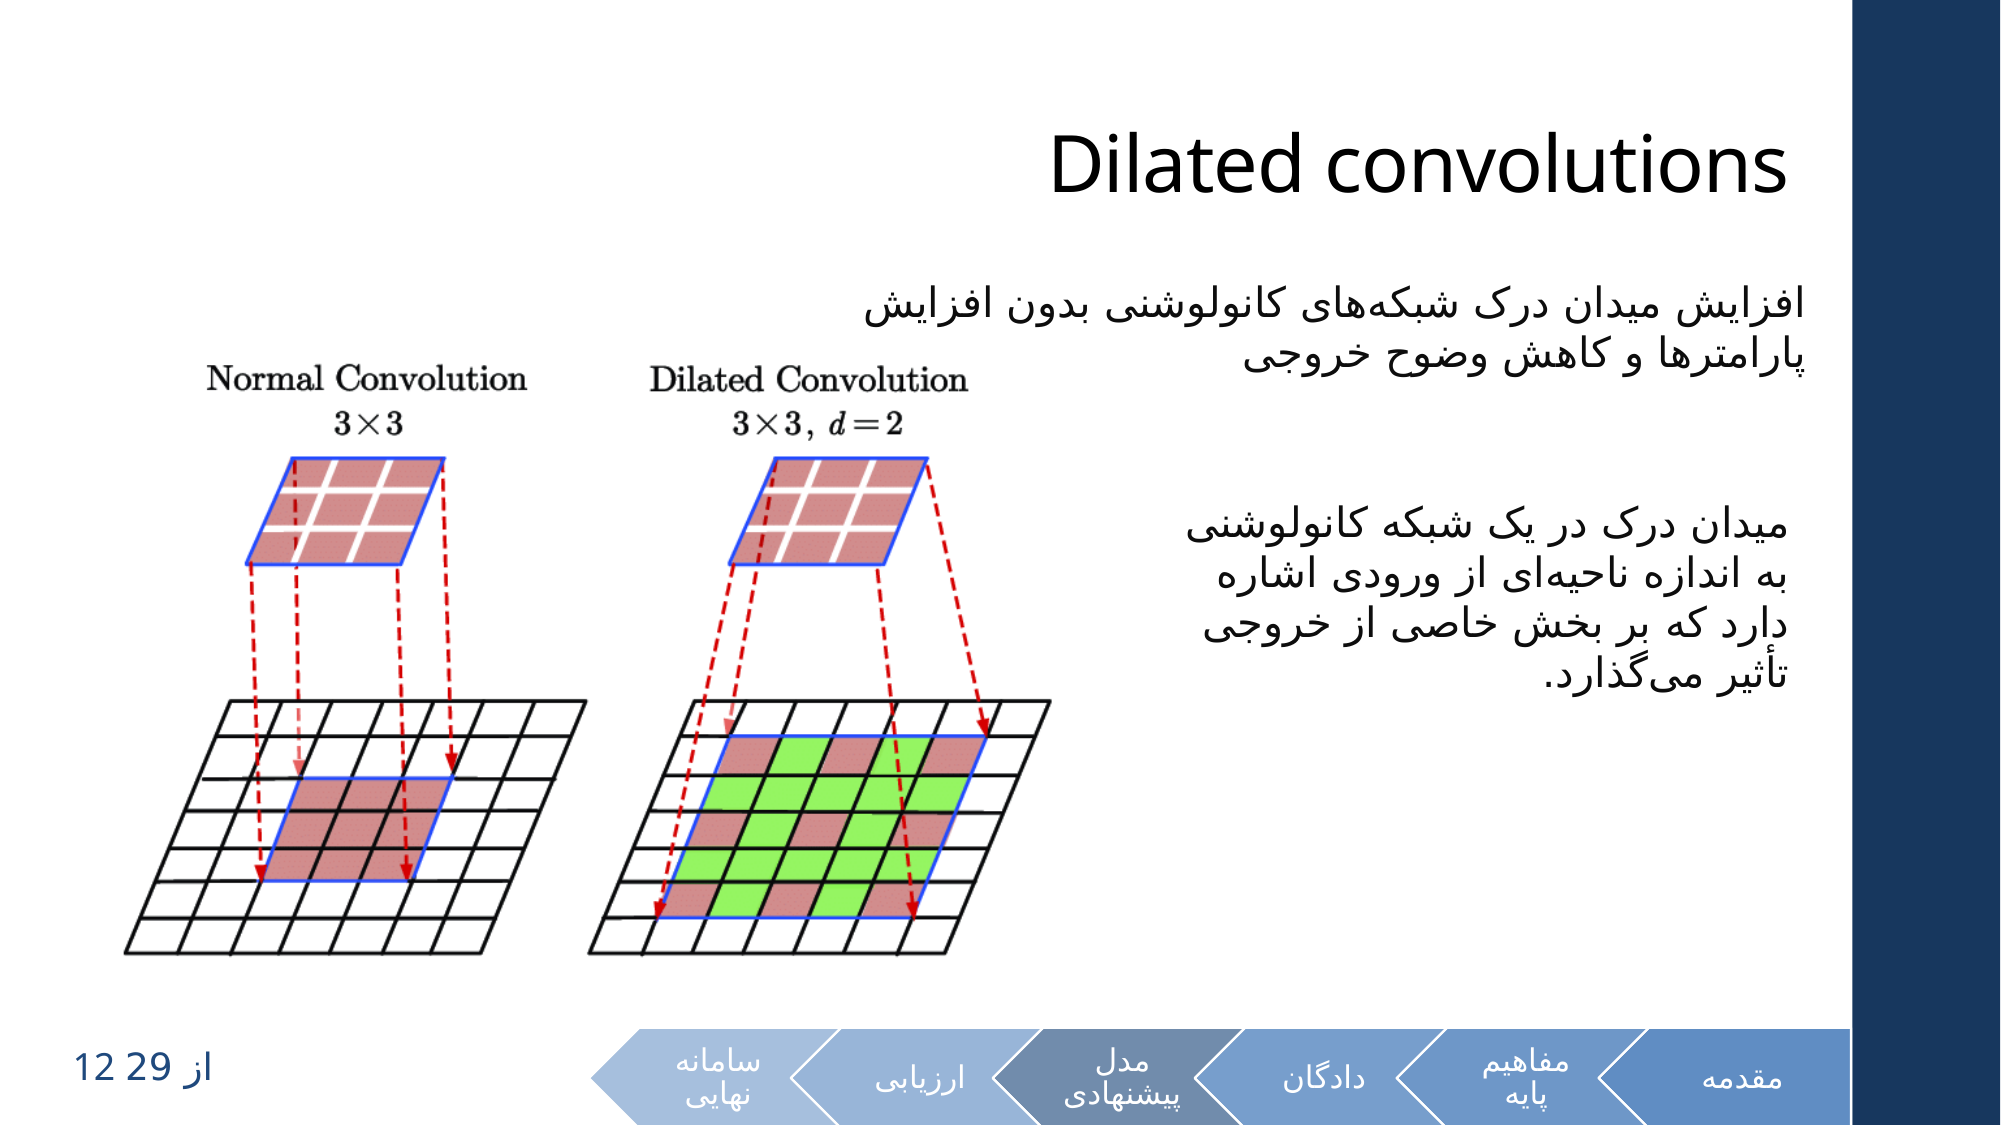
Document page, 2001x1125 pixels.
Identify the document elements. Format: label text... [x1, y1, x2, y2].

picture [120, 351, 1058, 960]
text_box 12 از 29 [57, 1035, 228, 1096]
title Dilated convolutions [214, 0, 1805, 218]
text_box میدان درک در یک شبکه کانولوشنی به اندازه ناحیه‌ای از ورودی اشاره دارد که بر بخش خاصی از خروجی تأثیر می‌گذارد. [1169, 488, 1805, 704]
text_box افزایش میدان درک شبکه‌های کانولوشنی بدون افزایش پارامترها و کاهش وضوح خروجی [820, 268, 1821, 383]
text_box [588, 716, 1852, 1125]
